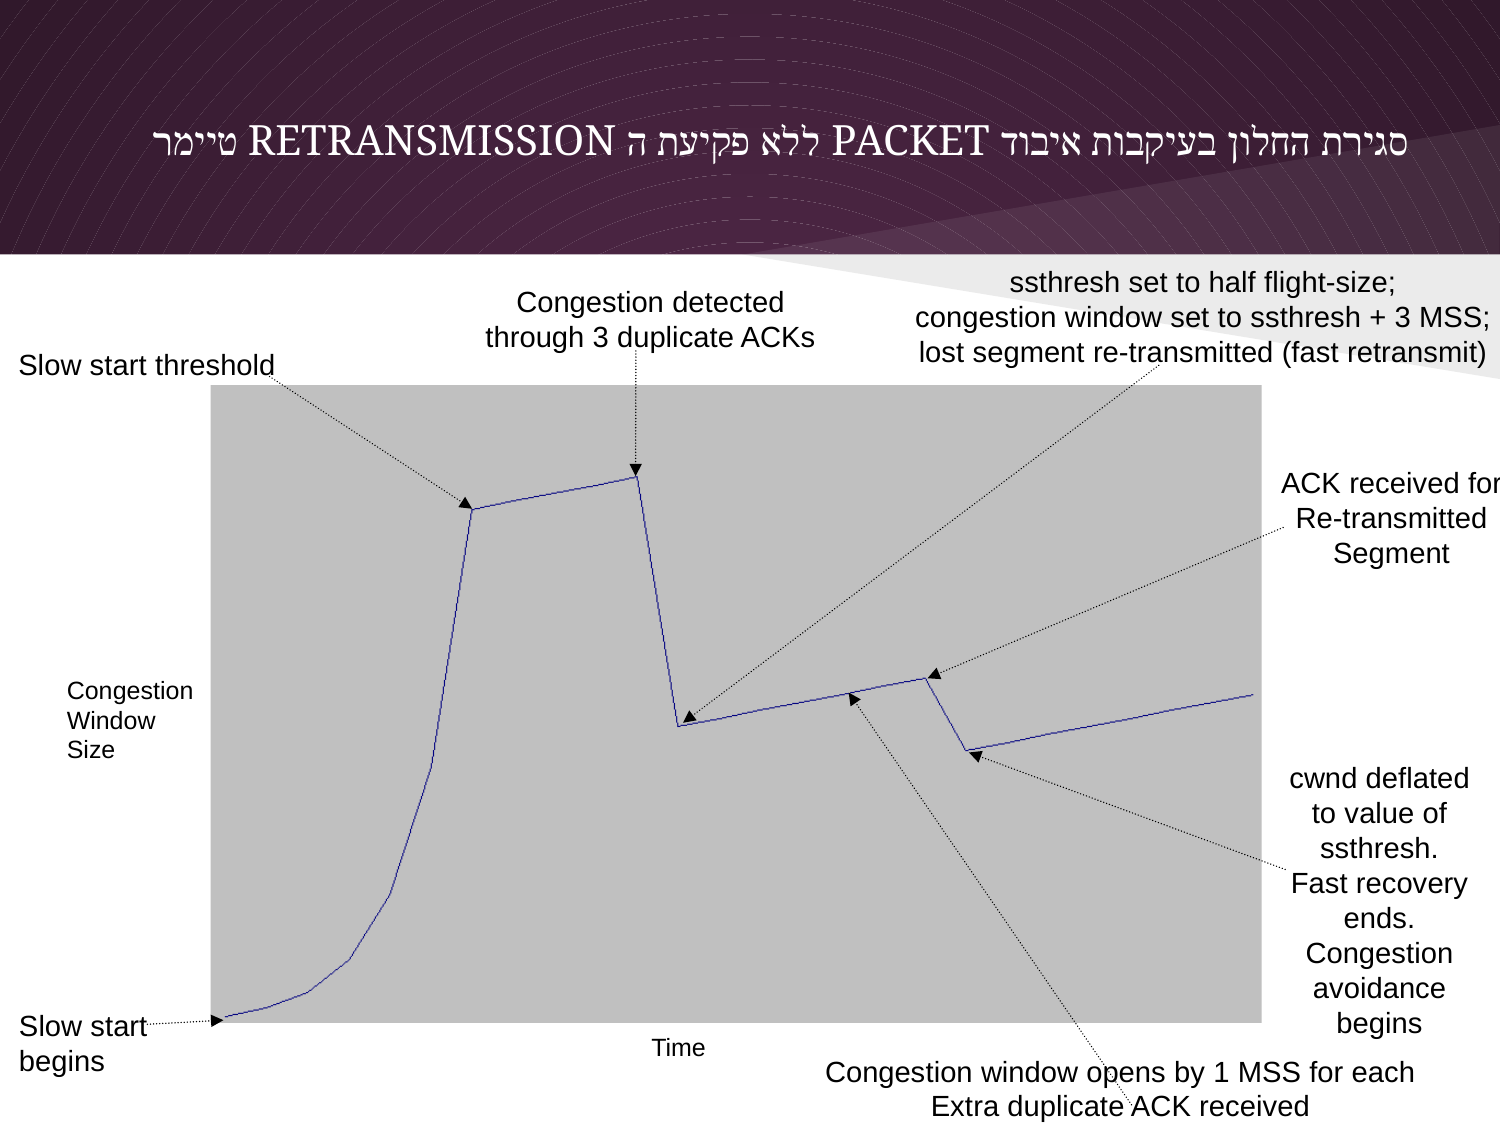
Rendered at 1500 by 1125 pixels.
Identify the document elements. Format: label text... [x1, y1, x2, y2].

text_box Time [636, 1031, 721, 1069]
picture [210, 385, 815, 1023]
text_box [968, 751, 1483, 1047]
title סגירת החלון בעיקבות איבוד PACKET ללא פקיעת ה RETRANSMISSION טיימר [75, 45, 1425, 233]
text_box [682, 255, 1500, 723]
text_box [815, 692, 1426, 1125]
text_box Congestion detected through 3 duplicate ACKs [470, 275, 677, 361]
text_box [6, 337, 472, 509]
text_box Congestion Window Size [52, 666, 205, 802]
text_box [5, 999, 224, 1085]
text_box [927, 456, 1500, 678]
